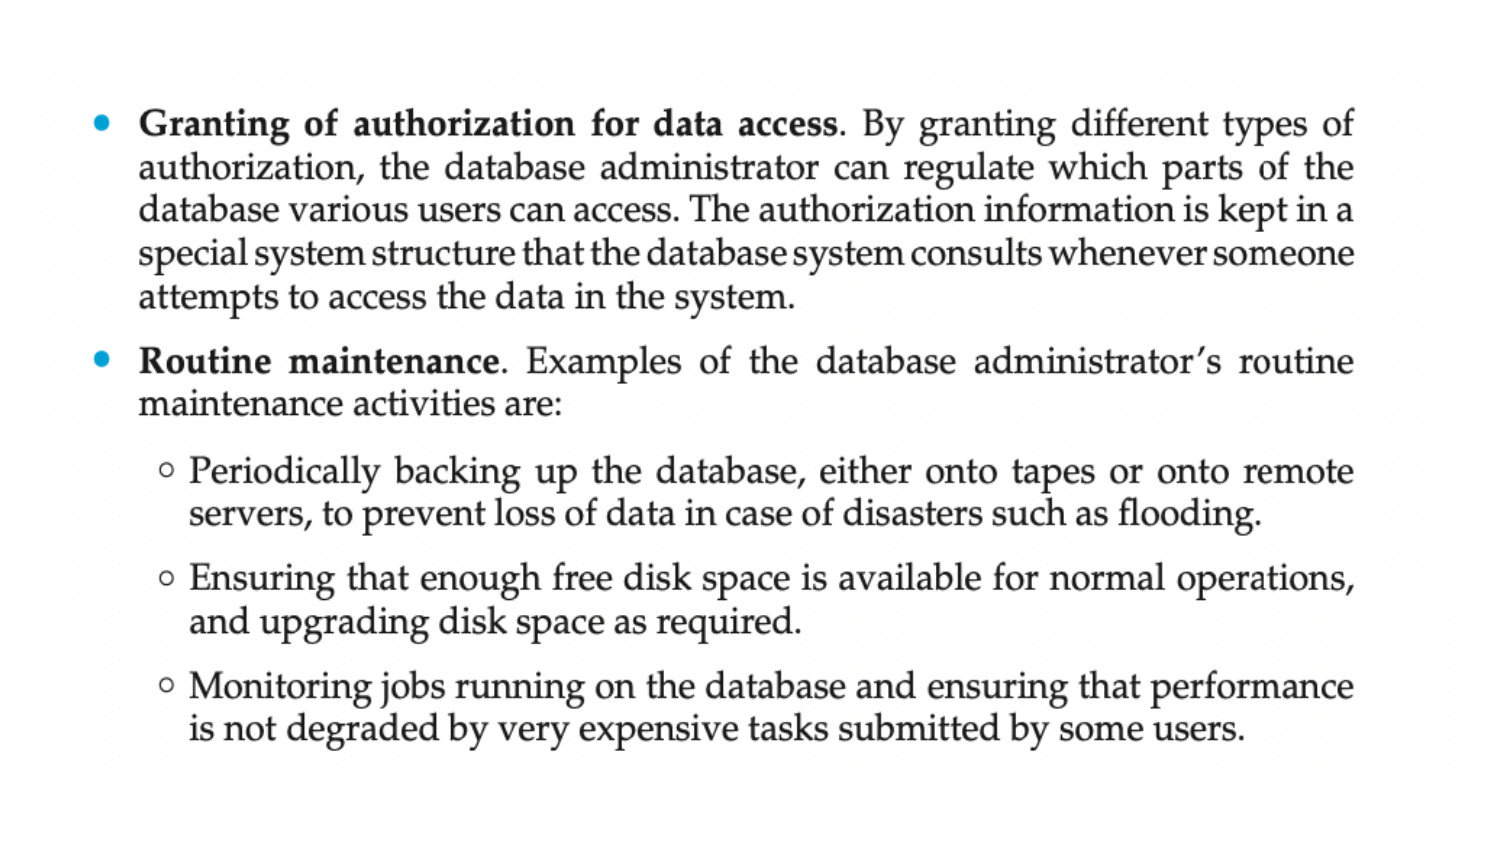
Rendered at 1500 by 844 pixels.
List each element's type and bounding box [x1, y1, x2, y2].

picture [12, 71, 1459, 773]
